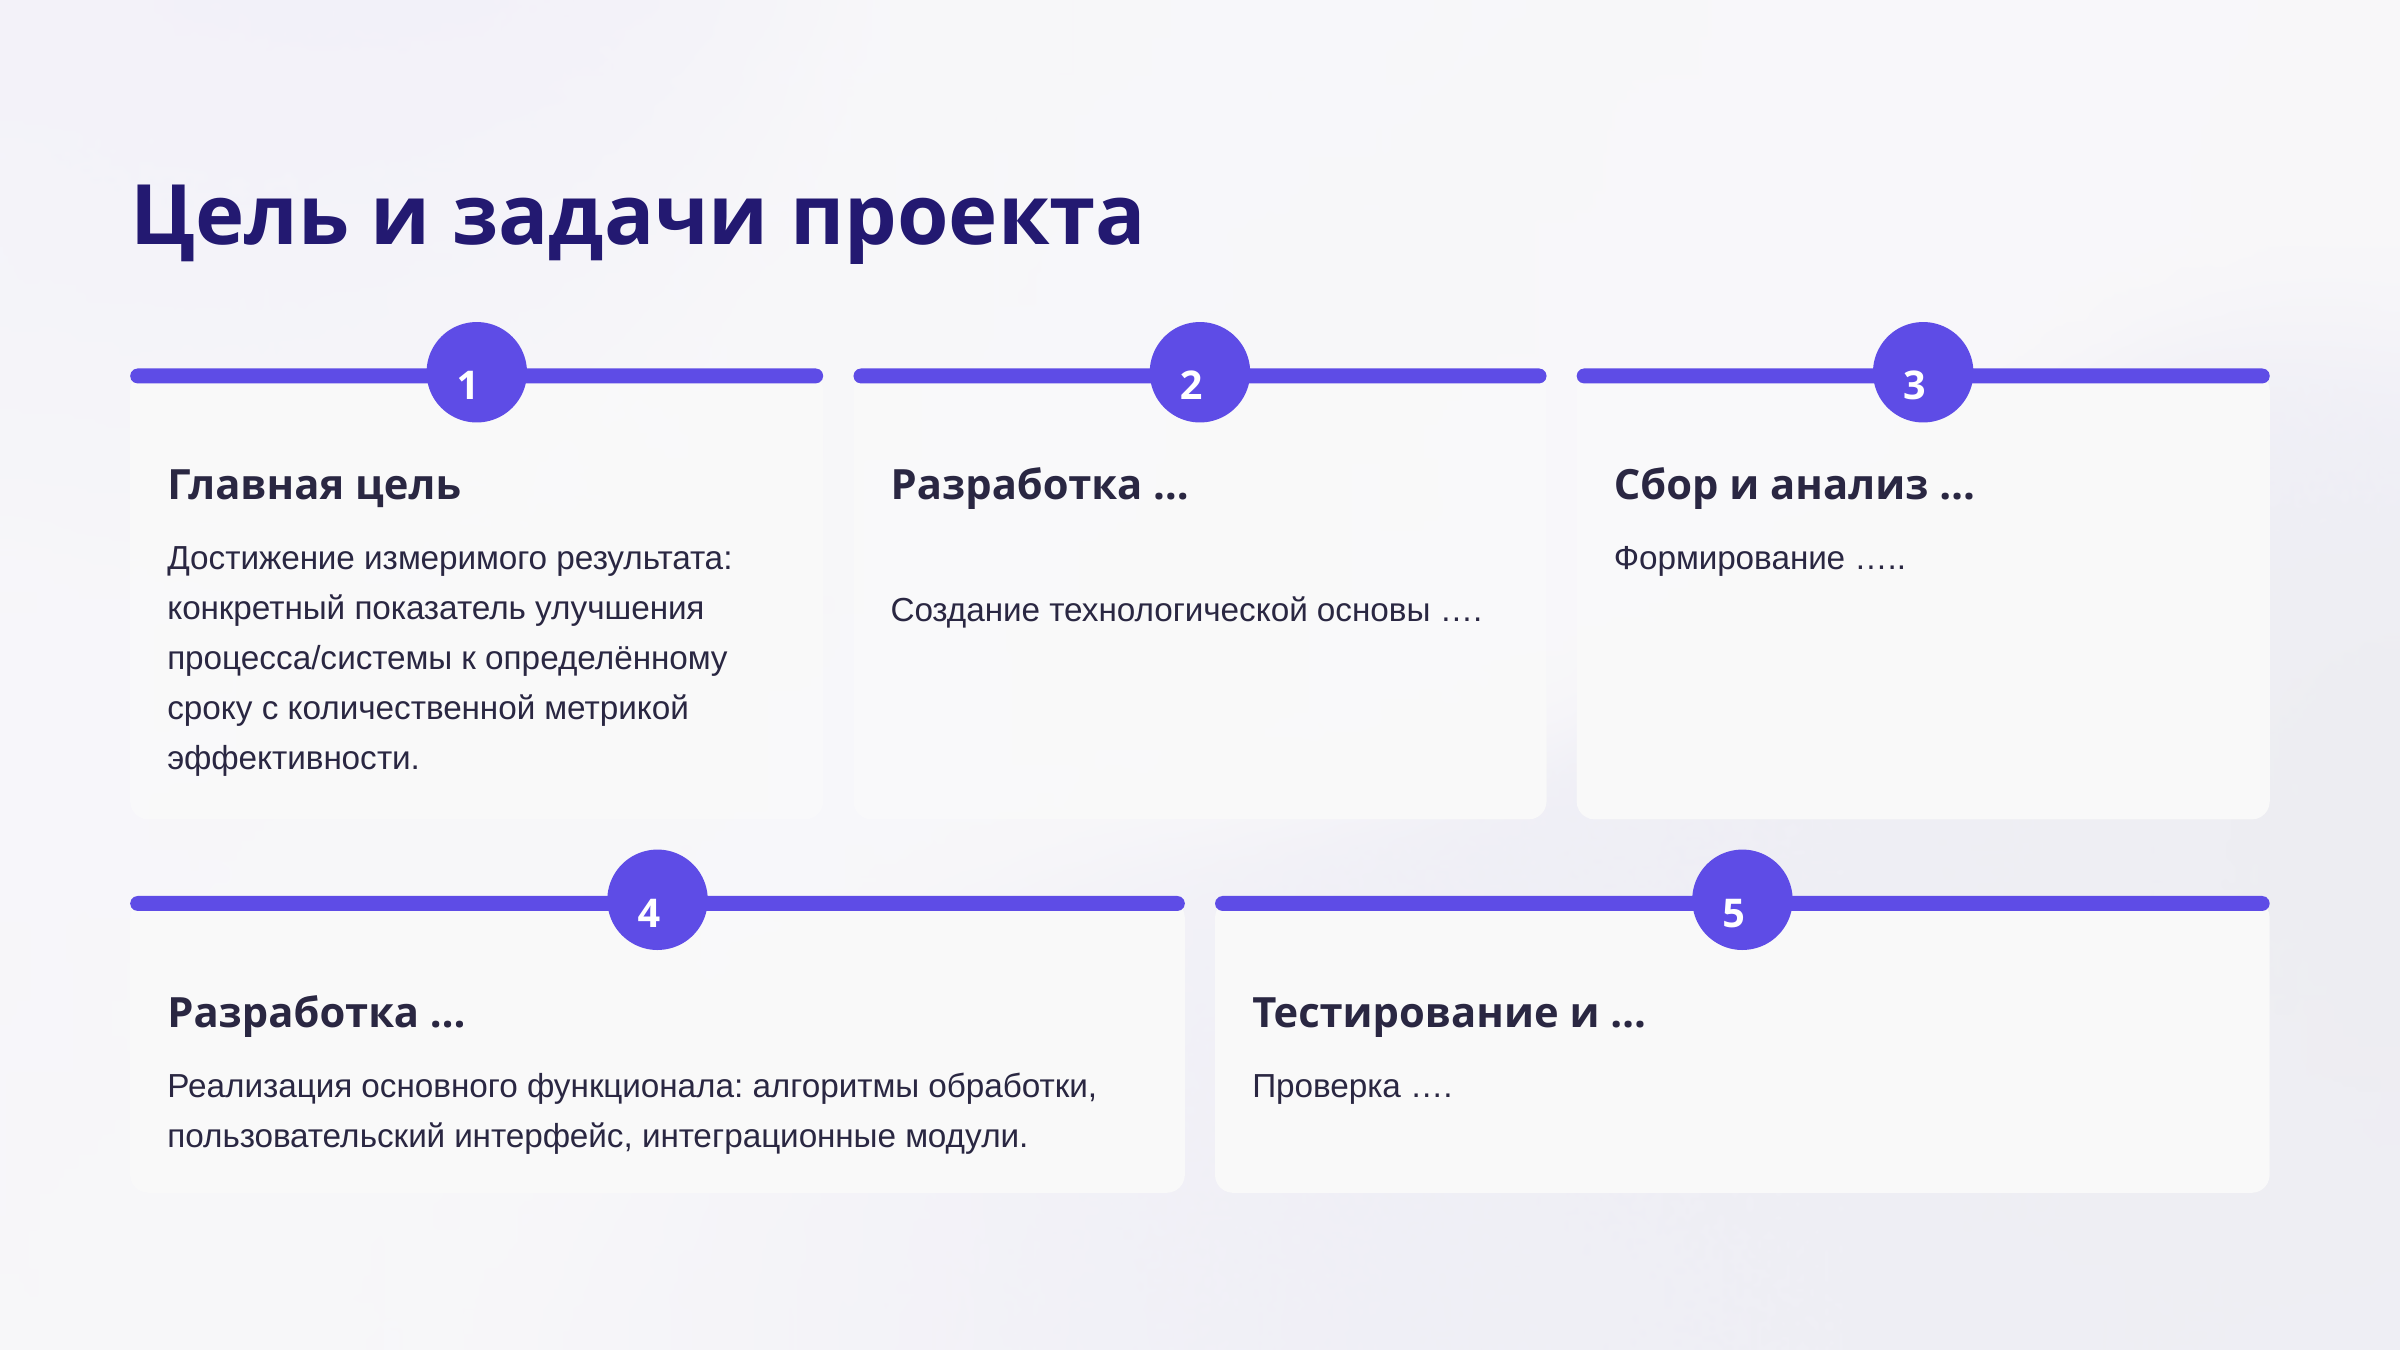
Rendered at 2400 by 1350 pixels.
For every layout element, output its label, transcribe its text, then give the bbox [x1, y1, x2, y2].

text_box Формирование ….. [1613, 526, 2233, 730]
text_box 2 [1179, 347, 1220, 398]
text_box Достижение измеримого результата: конкретный показатель улучшения процесса/системы к определённому сроку с количественной метрикой эффективности. [167, 526, 786, 781]
text_box Разработка … [167, 983, 960, 1036]
text_box Проверка …. [1252, 1053, 2233, 1156]
text_box [526, 368, 824, 384]
text_box [1250, 368, 1547, 384]
text_box Разработка … [890, 455, 1510, 561]
text_box [426, 322, 528, 423]
text_box [1214, 909, 2270, 1193]
text_box [1149, 322, 1251, 423]
text_box 4 [637, 874, 678, 925]
text_box [1792, 895, 2270, 911]
text_box Сбор и анализ … [1613, 455, 2099, 509]
text_box Тестирование и … [1252, 983, 1854, 1036]
text_box [130, 381, 824, 820]
text_box 3 [1903, 347, 1944, 398]
text_box [130, 895, 608, 911]
text_box Цель и задачи проекта [130, 157, 1133, 262]
text_box [853, 368, 1150, 384]
text_box Создание технологической основы …. [890, 578, 1510, 783]
text_box [1576, 368, 1874, 384]
text_box [1973, 368, 2270, 384]
text_box 5 [1722, 874, 1763, 925]
text_box [607, 849, 708, 951]
text_box Реализация основного функционала: алгоритмы обработки, пользовательский интерфейс, интеграционные модули. [167, 1053, 1148, 1156]
text_box [853, 382, 1547, 820]
text_box 1 [456, 347, 497, 398]
text_box Главная цель [167, 455, 586, 509]
text_box [1872, 322, 1974, 423]
text_box [130, 910, 1185, 1193]
text_box [1576, 382, 2270, 820]
text_box [130, 368, 427, 384]
text_box [707, 895, 1185, 911]
text_box [1215, 895, 1693, 911]
text_box [1692, 849, 1793, 951]
